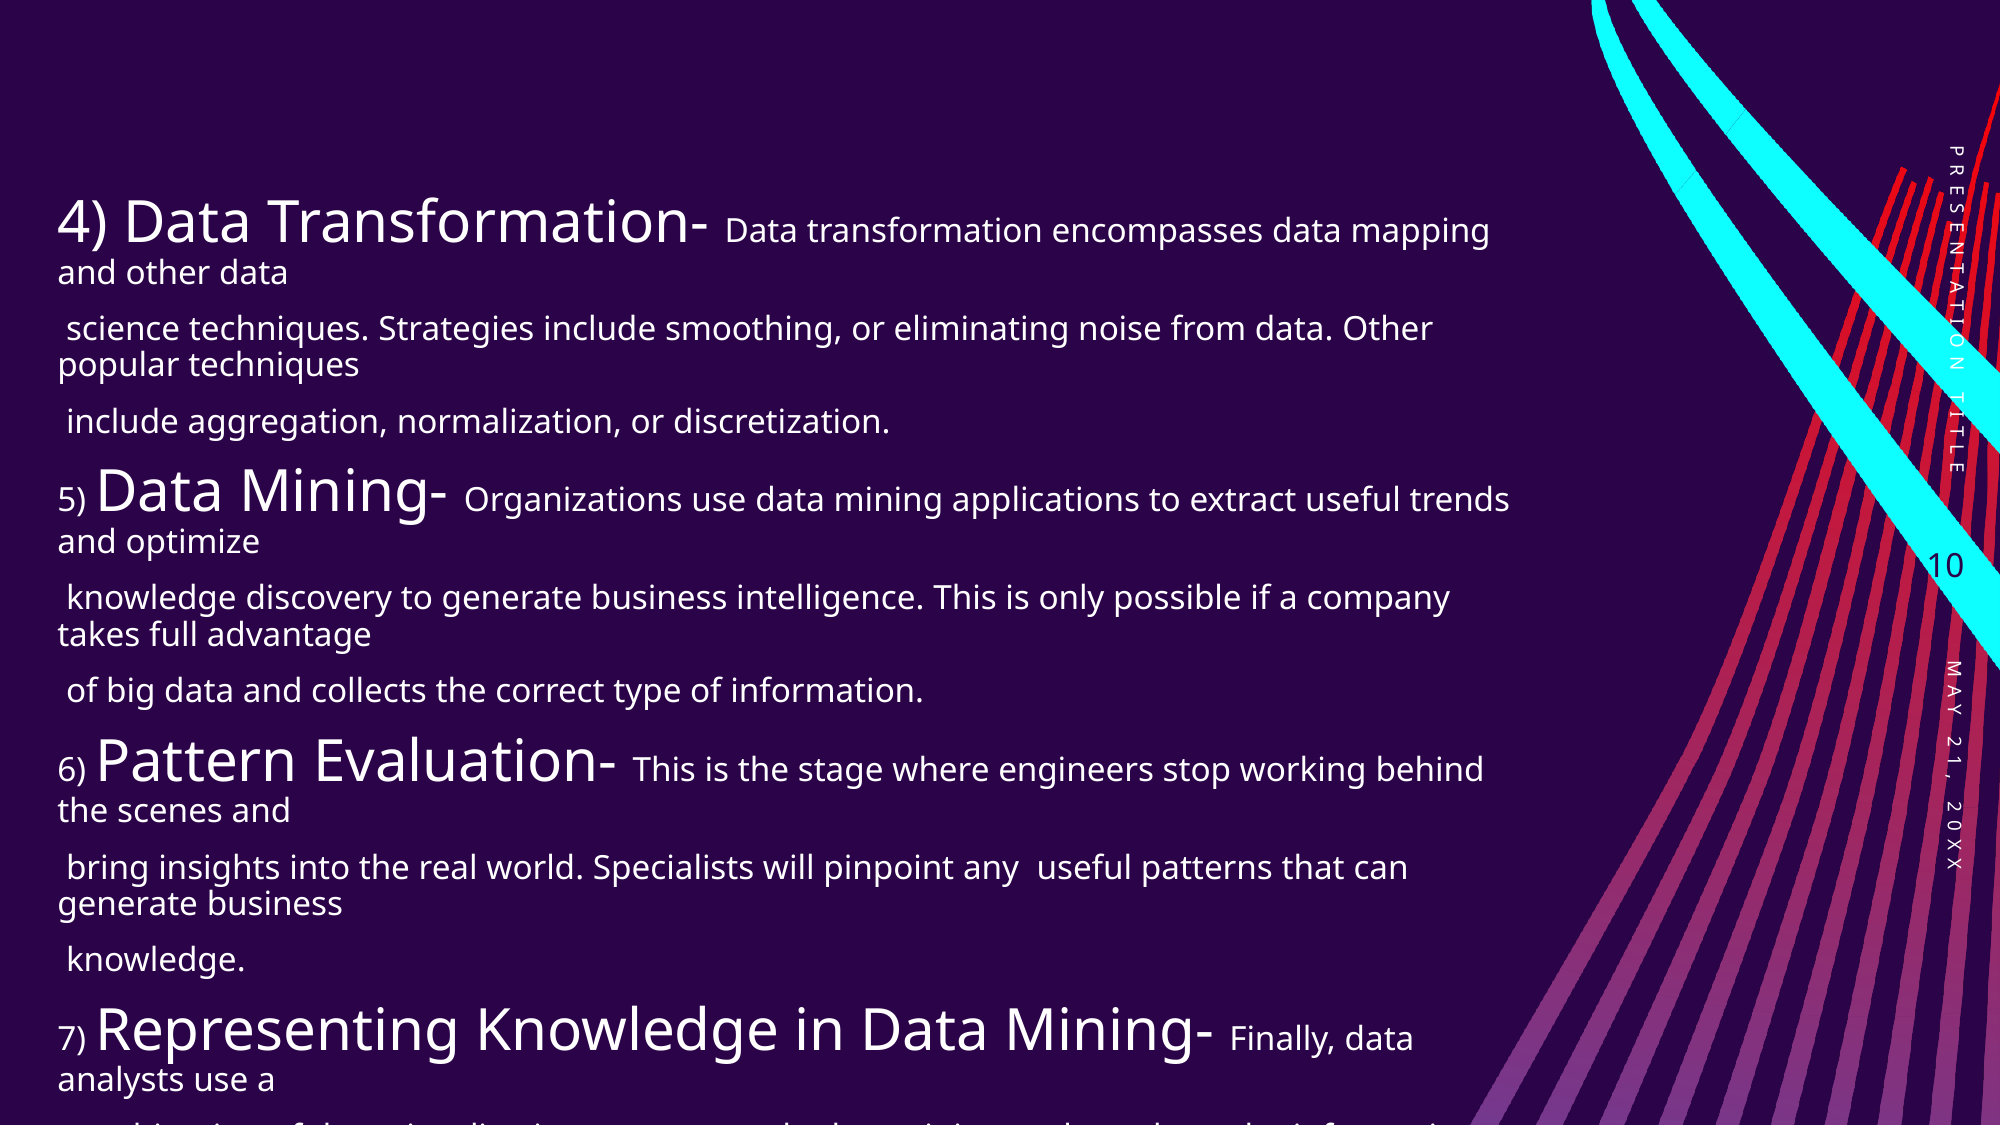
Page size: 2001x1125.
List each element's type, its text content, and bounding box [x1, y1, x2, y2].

picture [0, 0, 2000, 1125]
list 4) Data Transformation- Data transformation encompasses data mapping and other data science techniques. Strategies include smoothing, or eliminating noise from data. Other popular techniques include aggregation, normalization, or discretization. 5) Data Mining- Organizations use data mining applications to extract useful trends and optimize knowledge discovery to generate business intelligence. This is only possible if a company takes full advantage of big data and collects the correct type of information. 6) Pattern Evaluation- This is the stage where engineers stop working behind the scenes and bring insights into the real world. Specialists will pinpoint any useful patterns that can generate business knowledge. 7) Representing Knowledge in Data Mining- Finally, data analysts use a combination of data visualization, reports, and other mining tools to share the information with others. Before the data mining process even started, business leaders communicated data understanding goals and objectives so engineers knew what to look for. [42, 185, 1551, 1080]
footer PRESENTATION TITLE [1926, 33, 1987, 489]
slide_number 10 [1889, 519, 1980, 615]
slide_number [1925, 645, 1986, 1080]
